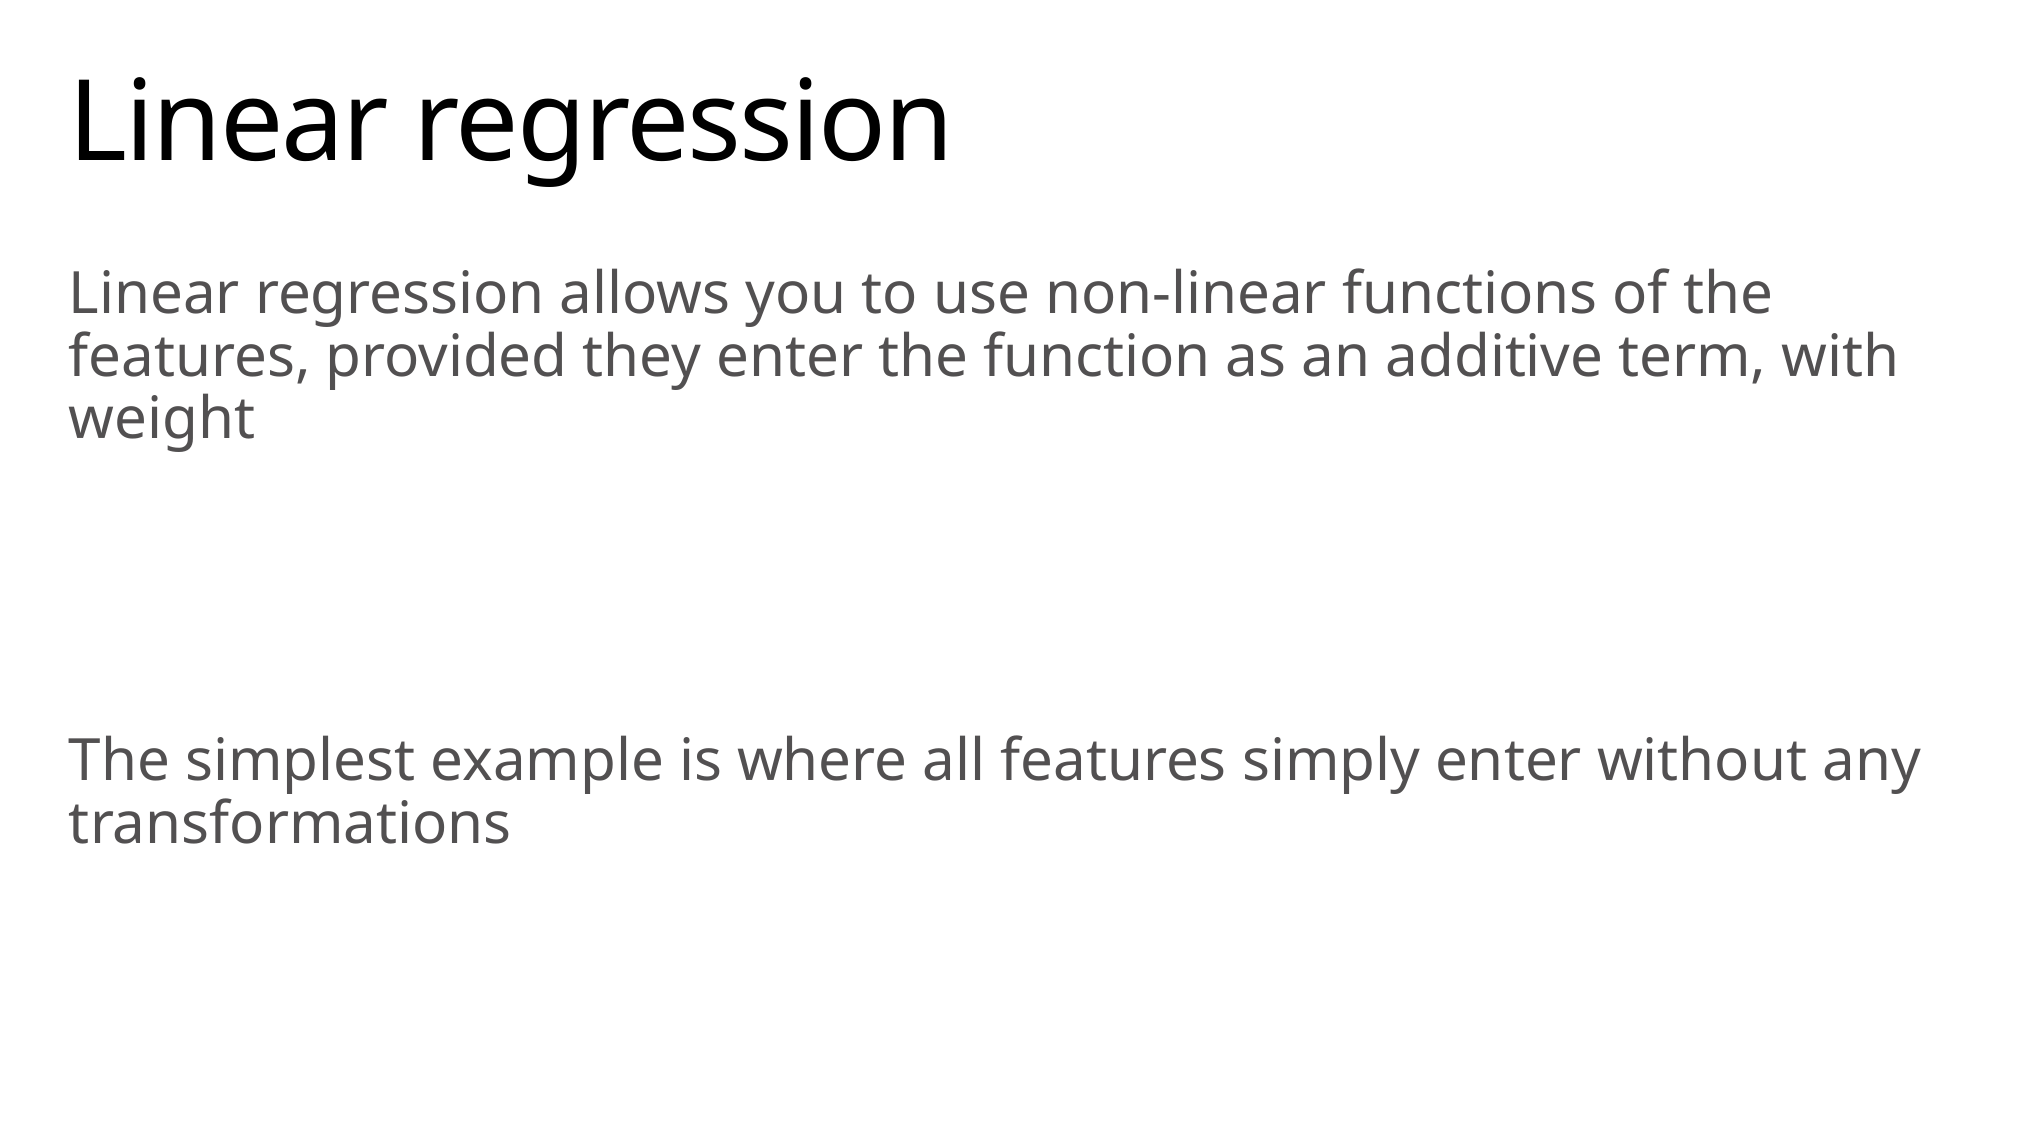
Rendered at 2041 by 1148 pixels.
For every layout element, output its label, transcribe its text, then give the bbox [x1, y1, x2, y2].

title Linear regression [45, 48, 1996, 200]
